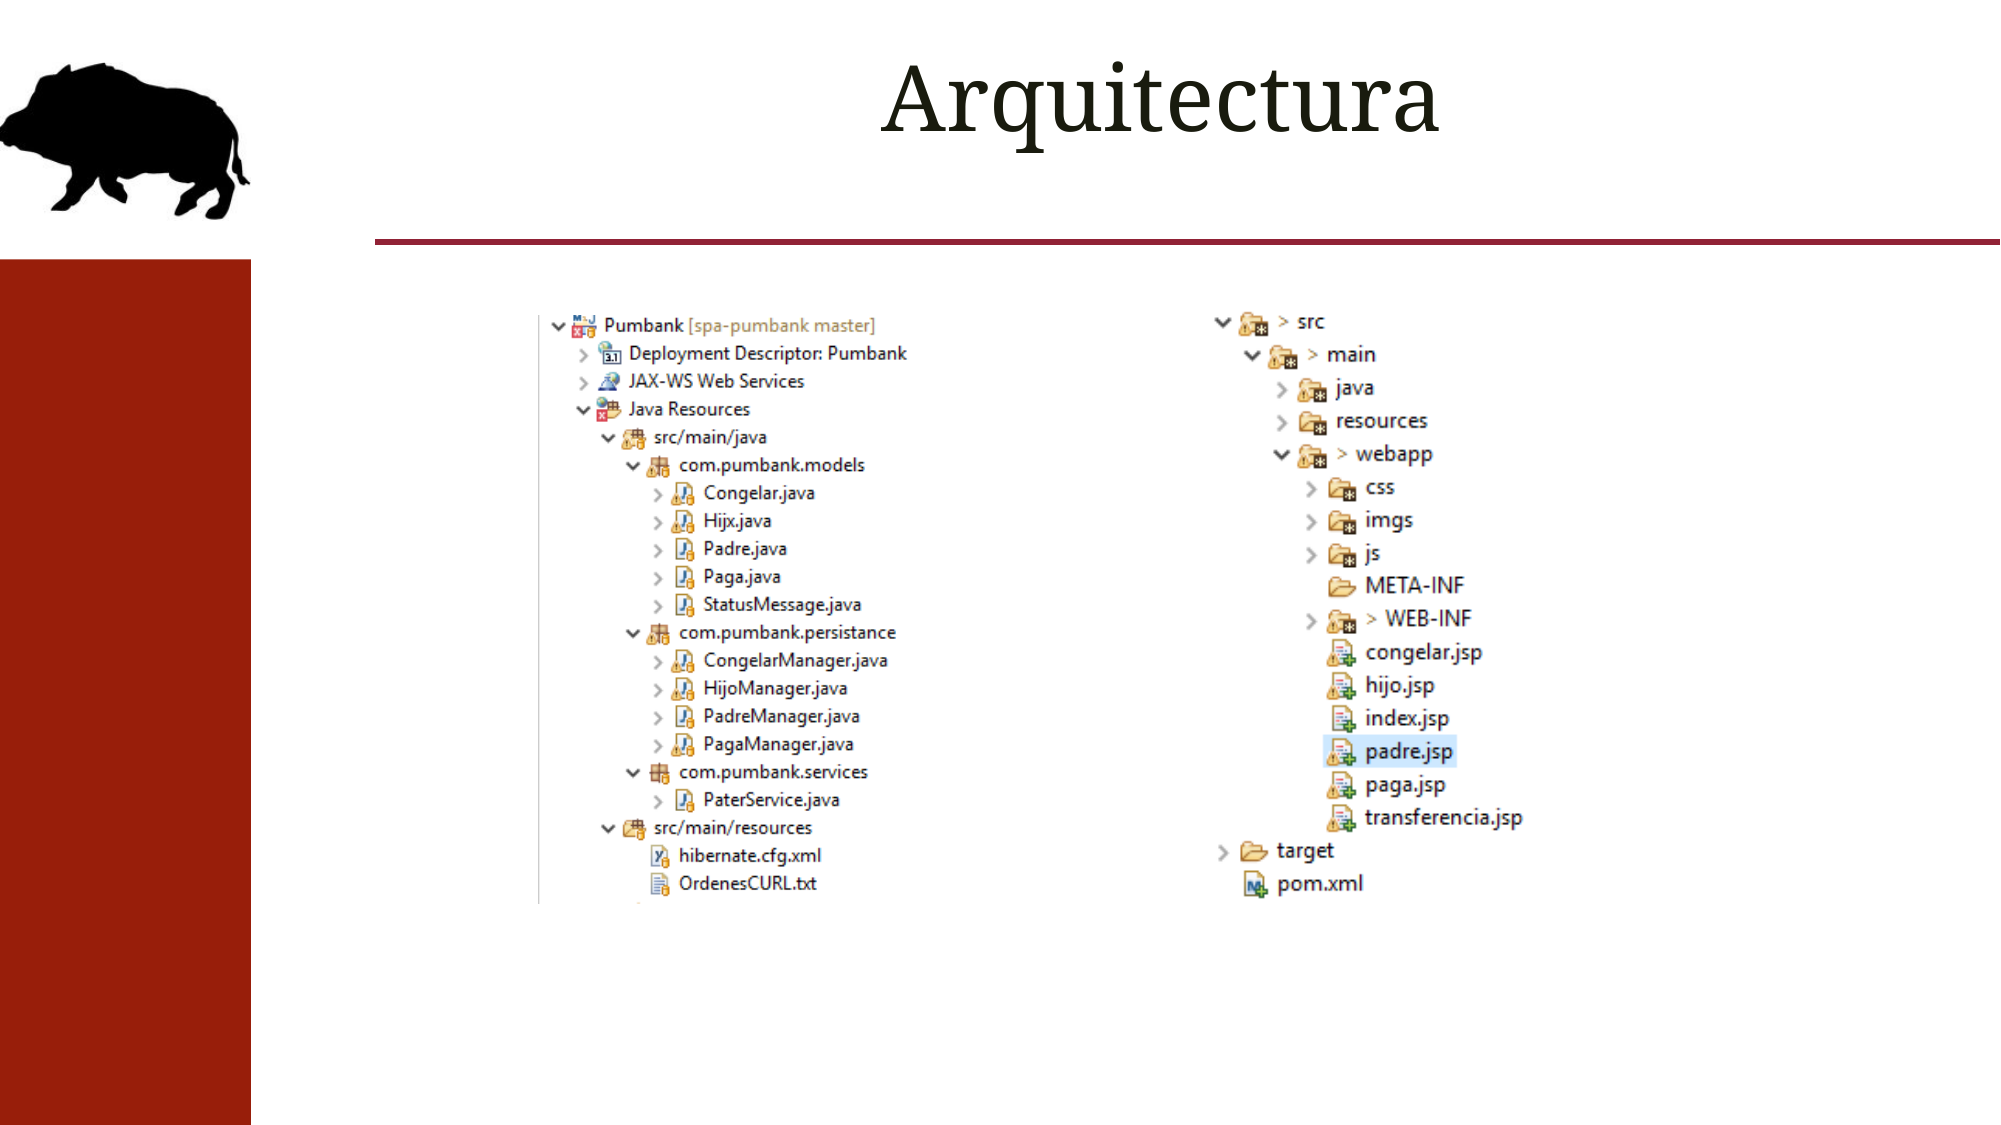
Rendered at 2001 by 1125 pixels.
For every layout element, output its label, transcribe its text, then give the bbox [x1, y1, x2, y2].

picture [1173, 307, 1672, 904]
picture [0, 63, 251, 220]
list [538, 315, 958, 904]
title Arquitectura [375, 45, 1950, 209]
